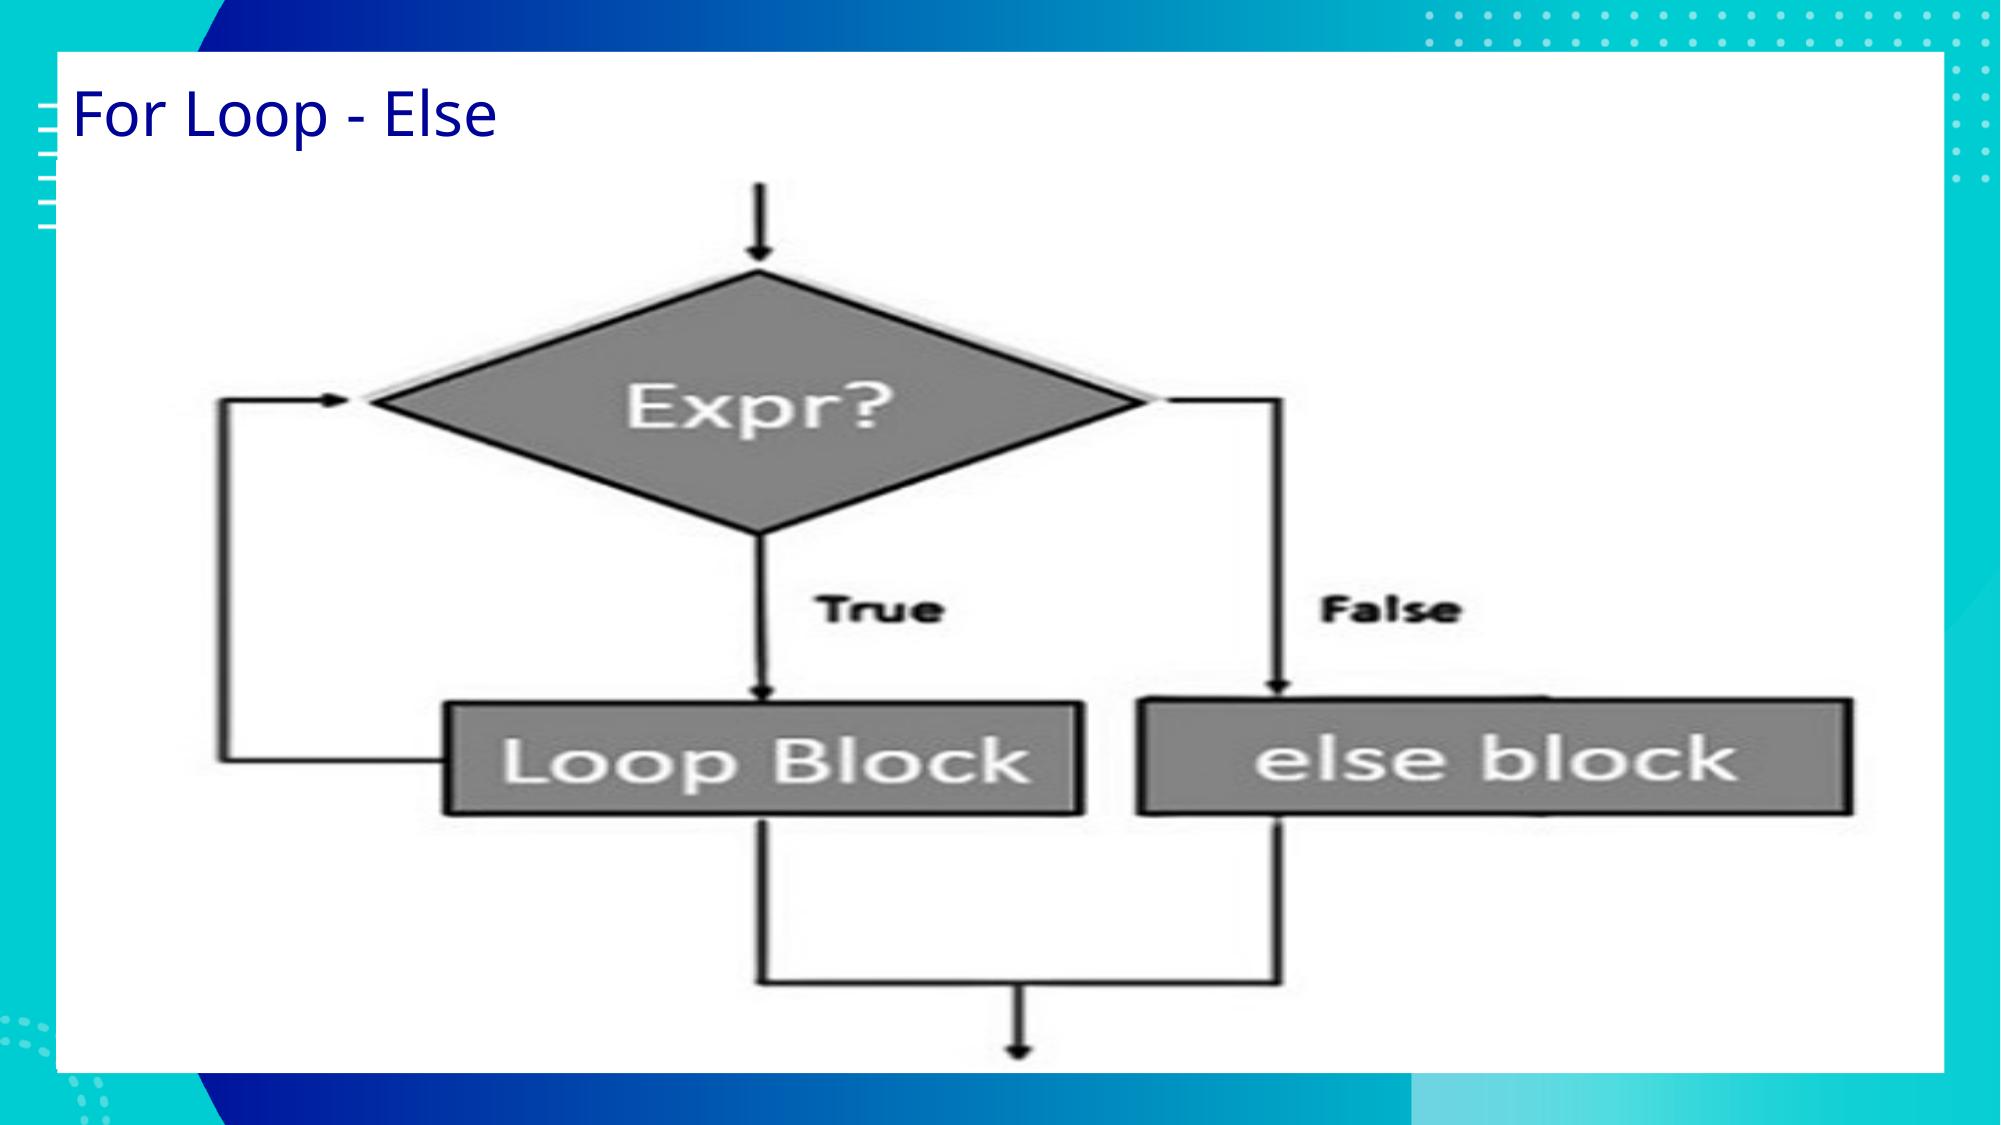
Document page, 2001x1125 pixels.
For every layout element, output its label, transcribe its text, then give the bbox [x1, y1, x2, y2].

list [56, 160, 1939, 1069]
title For Loop - Else [56, 56, 1939, 160]
picture [0, 0, 2001, 1125]
